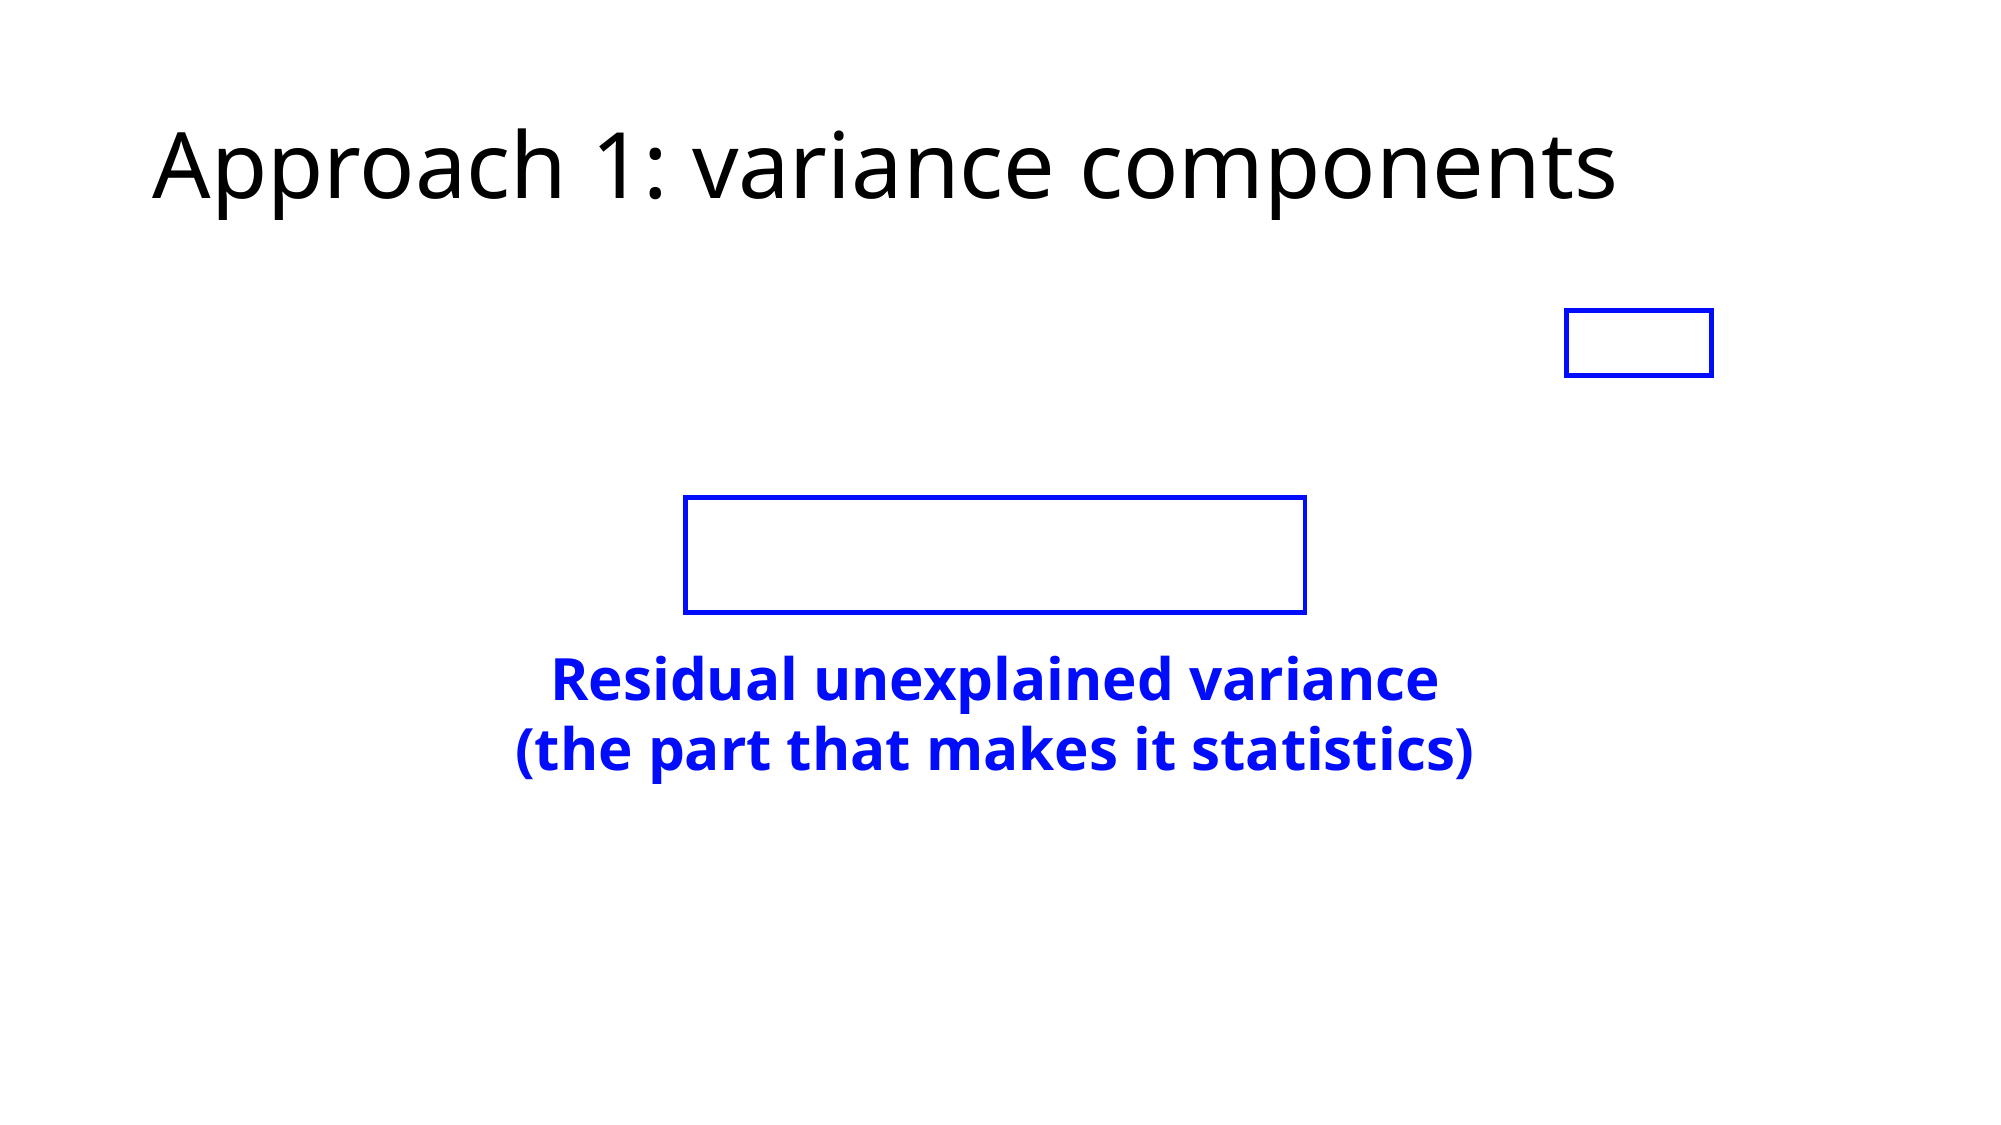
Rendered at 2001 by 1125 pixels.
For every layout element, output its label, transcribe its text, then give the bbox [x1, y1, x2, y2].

text_box [1565, 309, 1713, 377]
title Approach 1: variance components [137, 59, 1863, 278]
text_box Residual unexplained variance (the part that makes it statistics) [500, 634, 1490, 790]
text_box [684, 496, 1307, 614]
